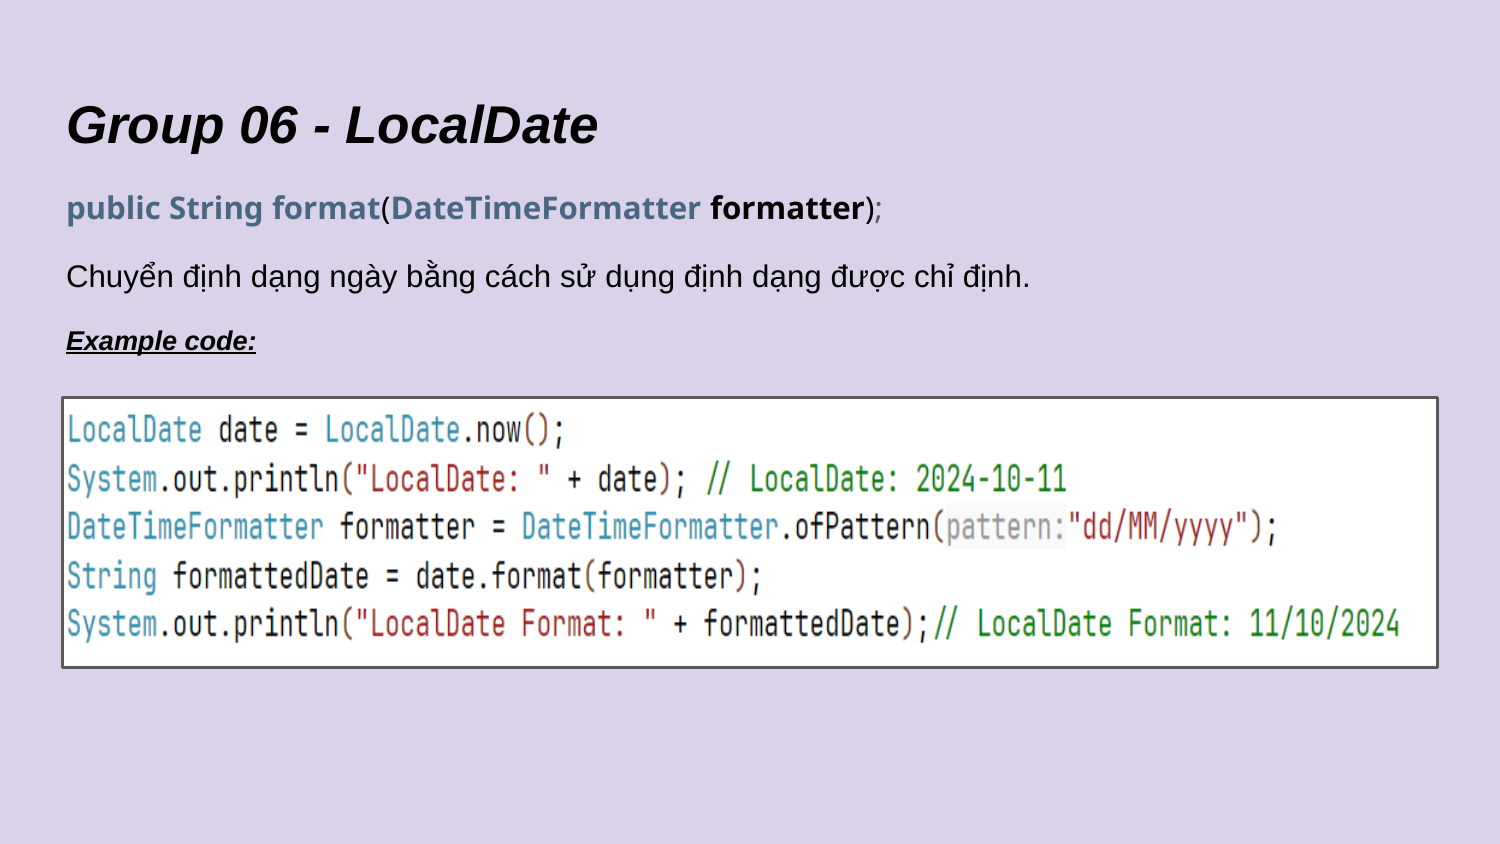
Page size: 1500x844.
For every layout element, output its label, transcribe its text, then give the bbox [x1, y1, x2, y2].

title Group 06 - LocalDate [51, 75, 1449, 167]
picture [63, 398, 1437, 667]
list public String format(DateTimeFormatter formatter); Chuyển định dạng ngày bằng cách sử dụng định dạng được chỉ định. Example code: [51, 167, 1449, 844]
